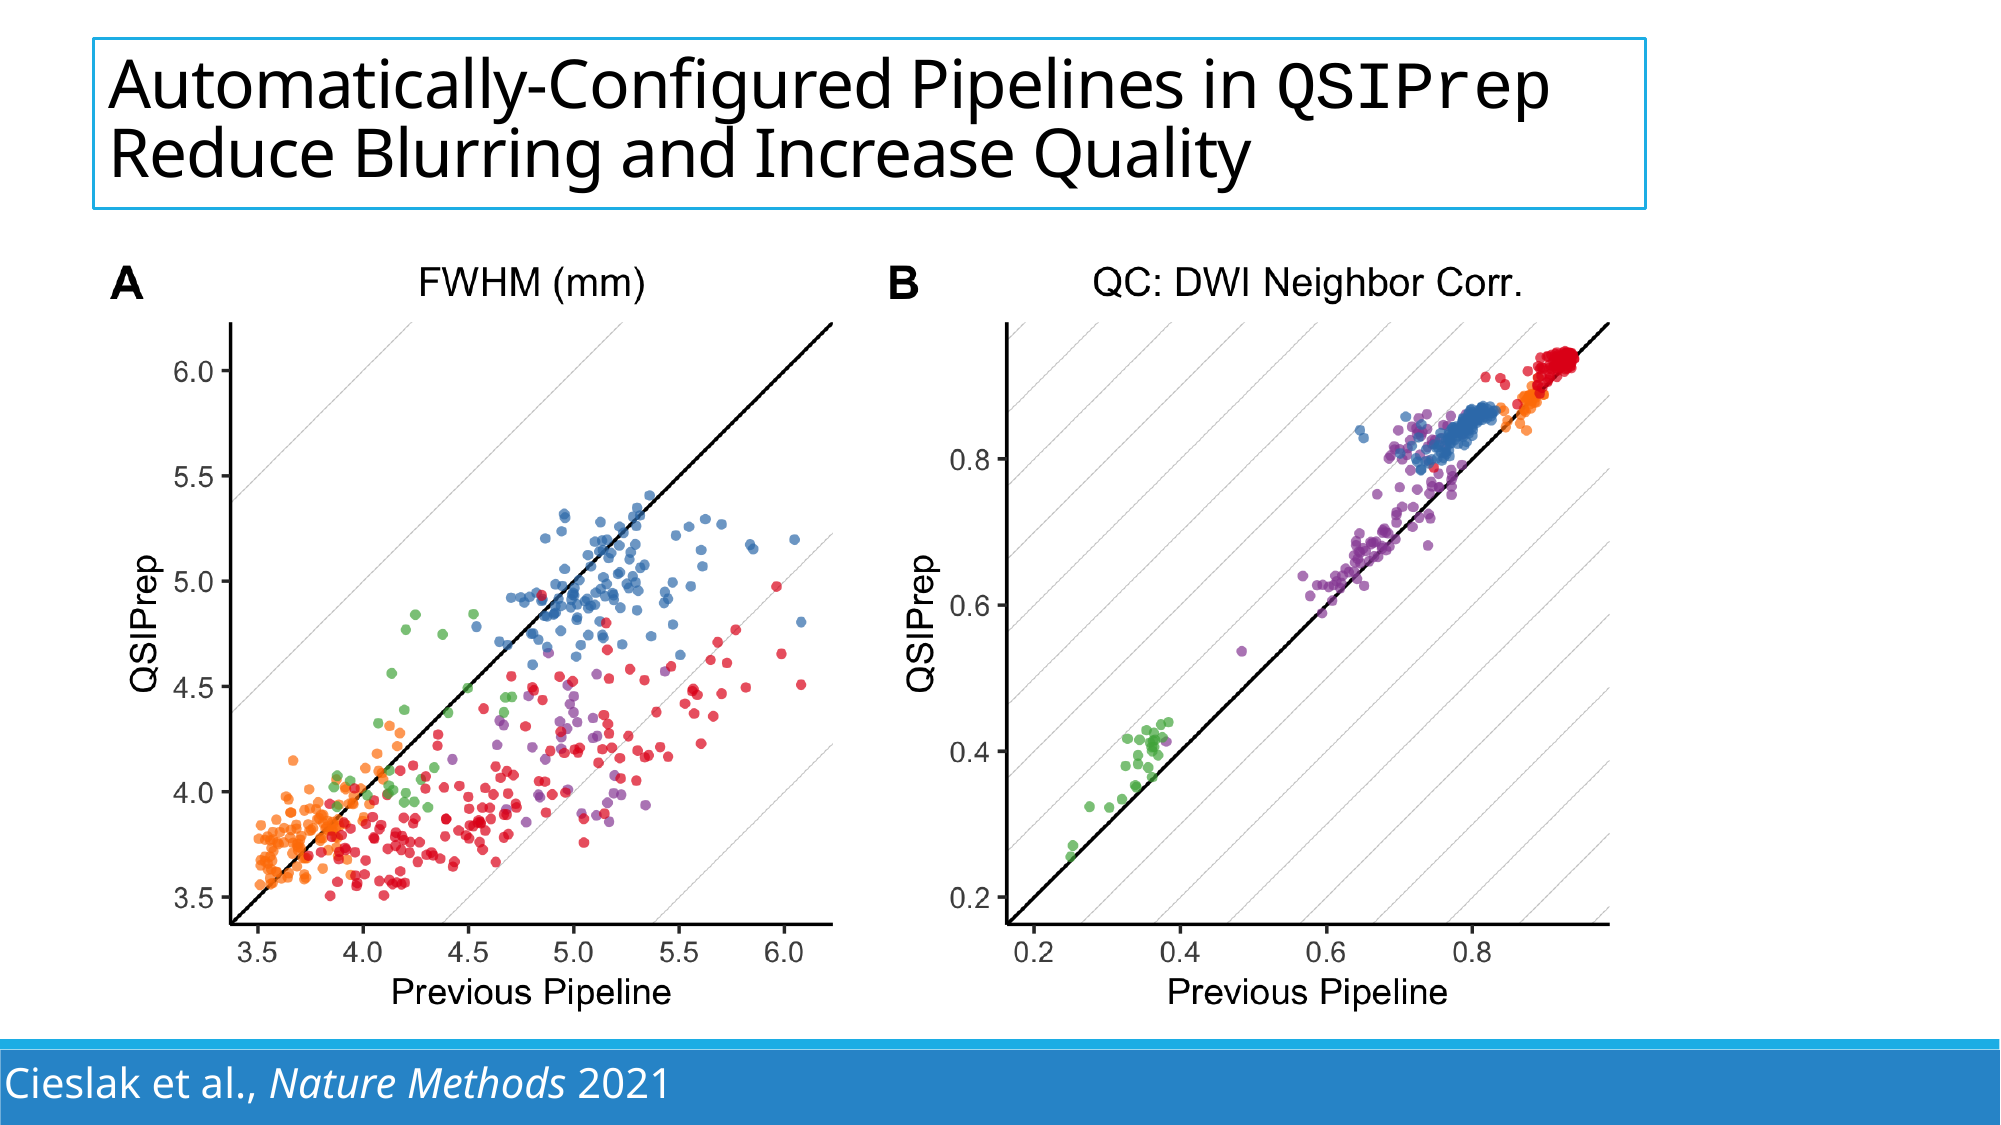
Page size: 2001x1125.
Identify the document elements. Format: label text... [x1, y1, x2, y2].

picture [92, 238, 1647, 1039]
text_box Automatically-Configured Pipelines in QSIPrep Reduce Blurring and Increase Quality [93, 38, 1646, 209]
text_box Cieslak et al., Nature Methods 2021 [0, 1049, 689, 1115]
